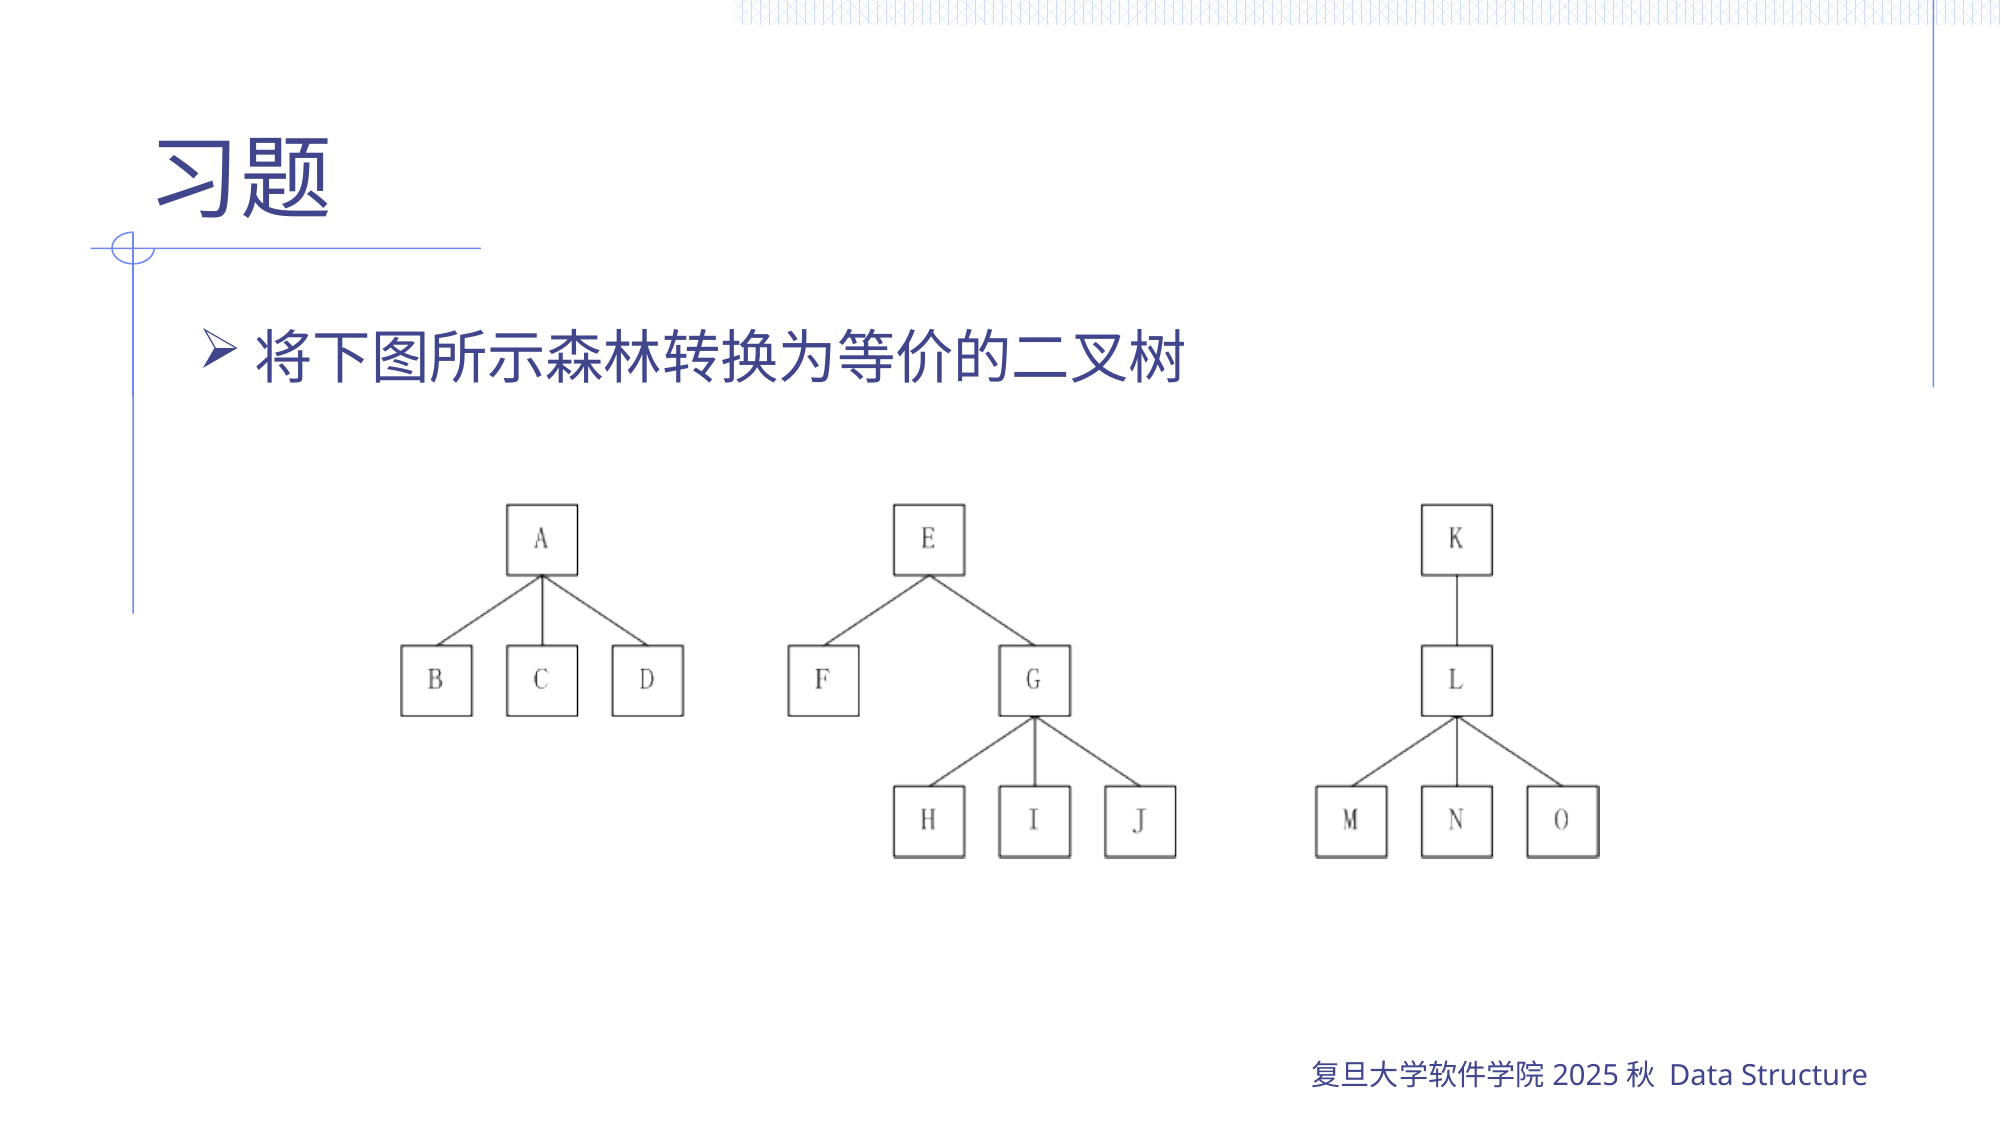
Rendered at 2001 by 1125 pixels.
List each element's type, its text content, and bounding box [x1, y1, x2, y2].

title 习题 [133, 50, 1834, 238]
list 将下图所示森林转换为等价的二叉树 [183, 312, 1884, 988]
picture [400, 503, 1600, 859]
